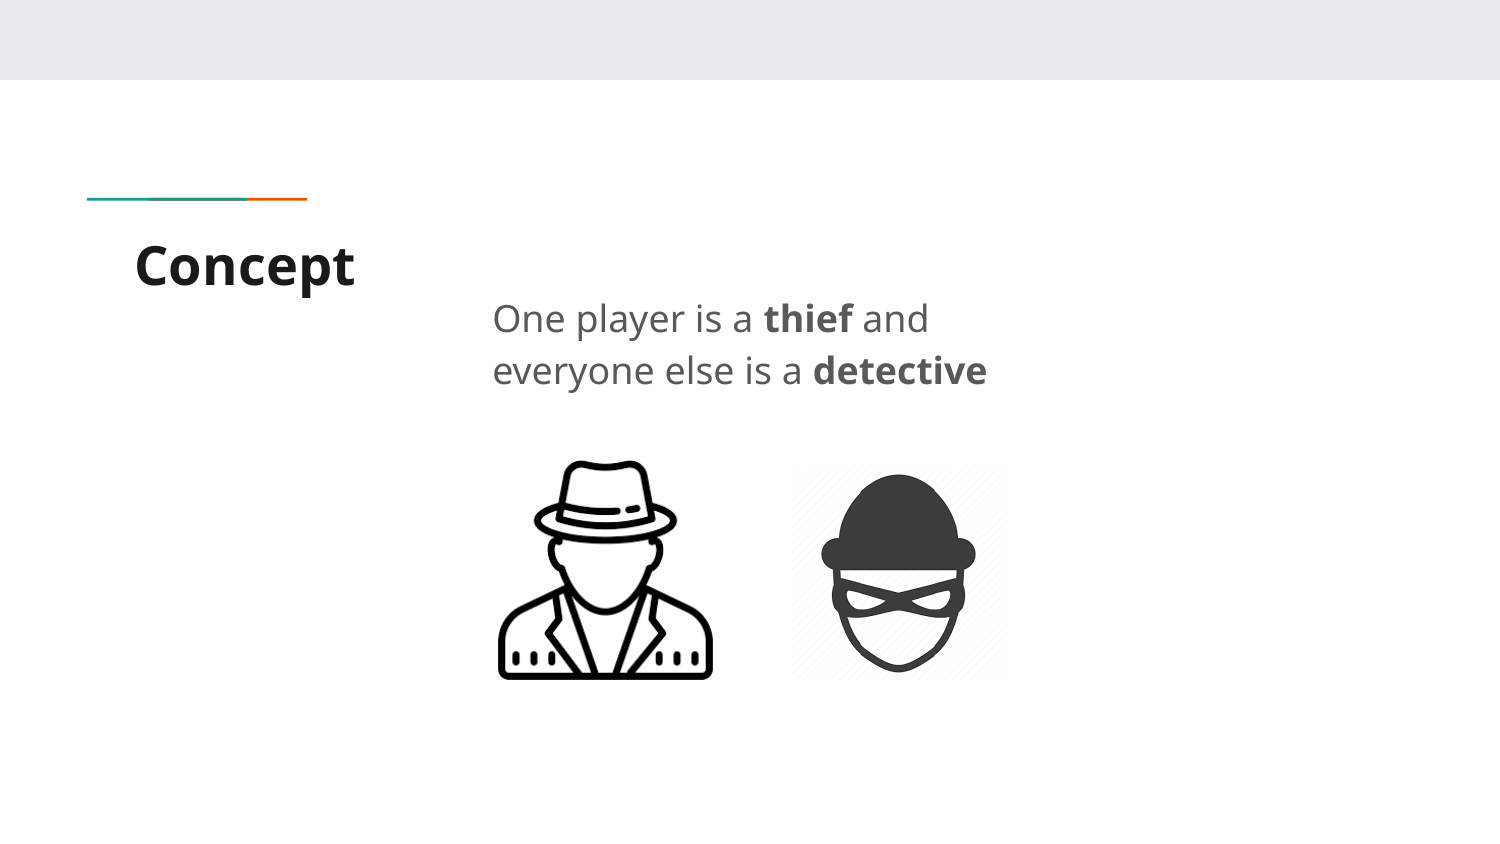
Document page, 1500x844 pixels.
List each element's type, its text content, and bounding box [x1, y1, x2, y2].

list One player is a thief and everyone else is a detective [477, 273, 1024, 684]
picture [787, 462, 1010, 684]
title Concept [119, 216, 1381, 305]
picture [491, 458, 720, 687]
